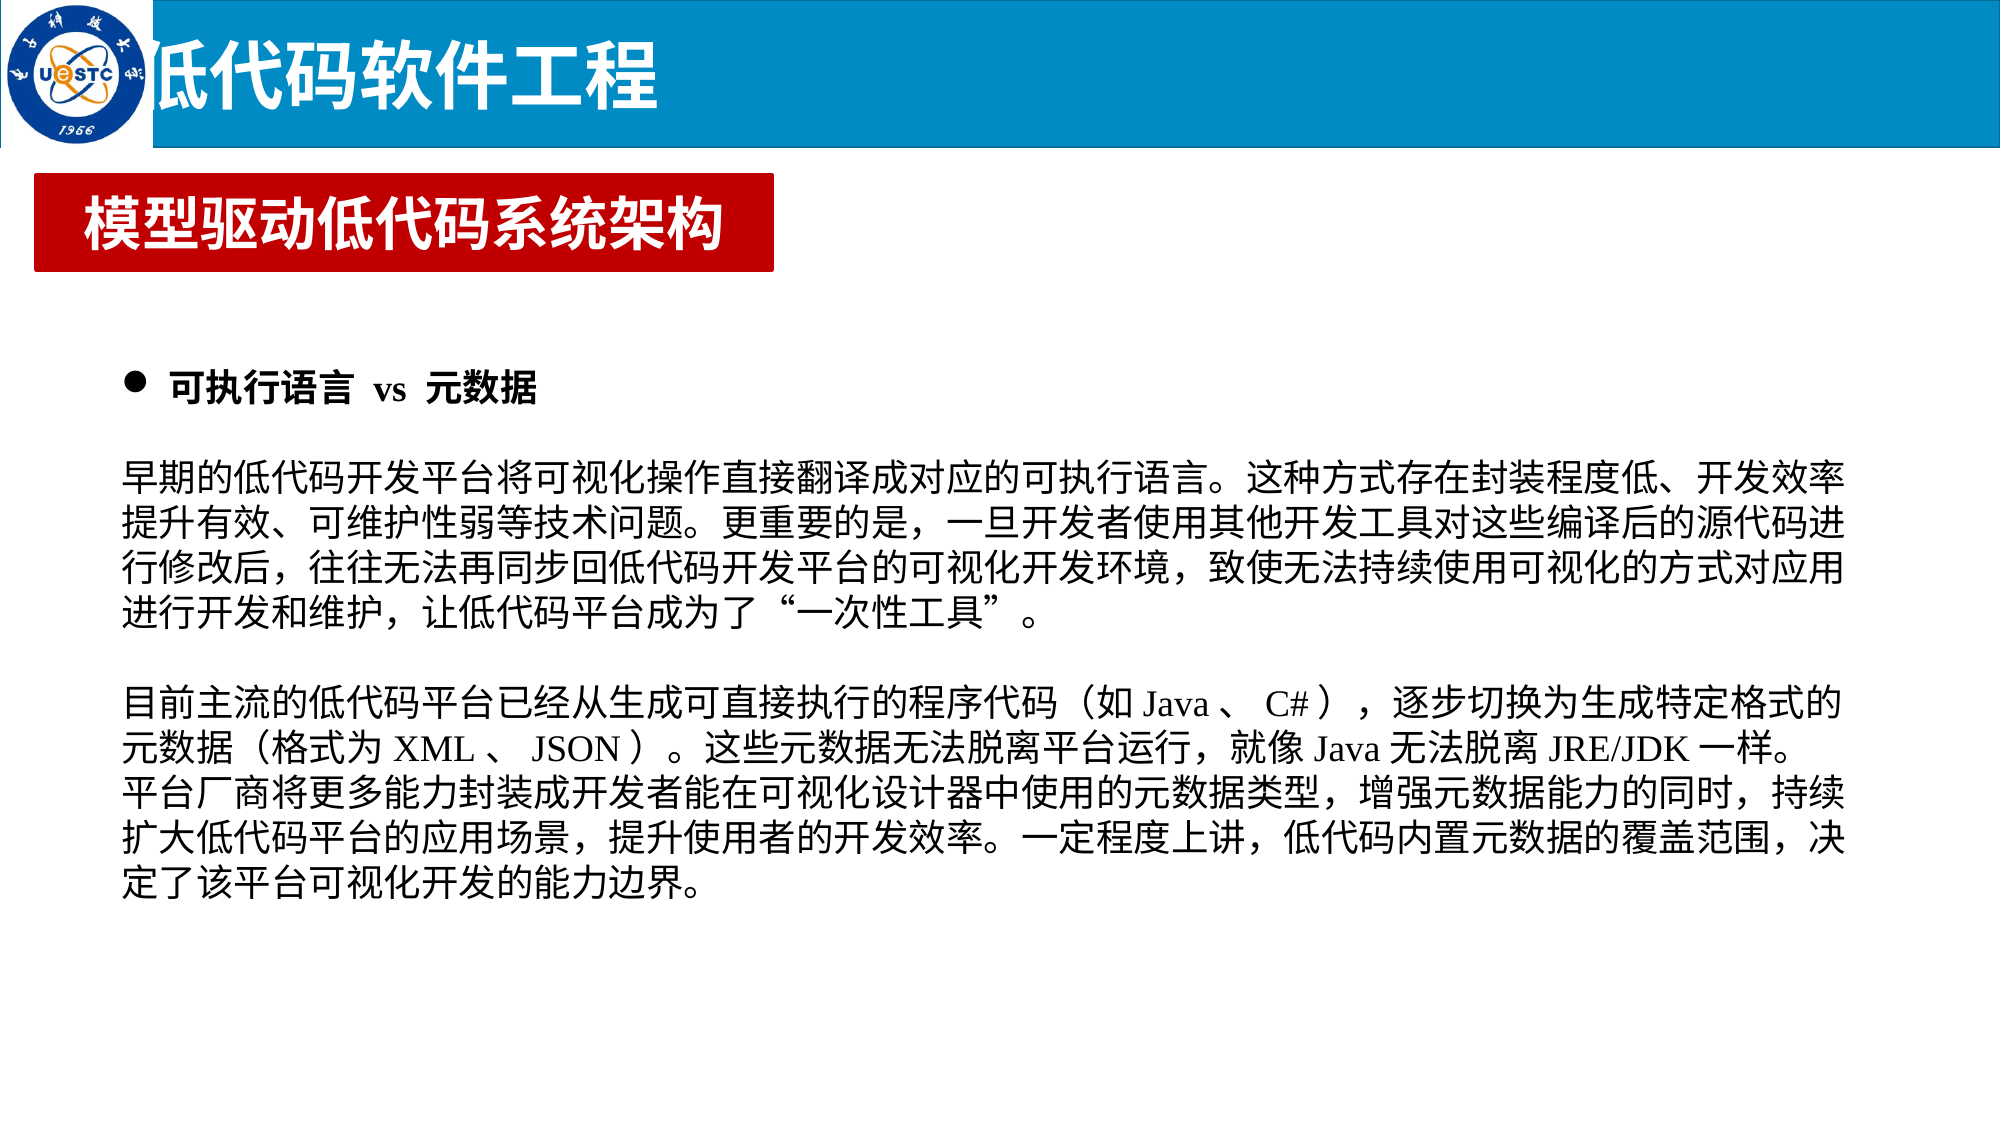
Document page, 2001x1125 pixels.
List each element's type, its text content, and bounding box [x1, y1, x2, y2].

picture [2, 0, 153, 148]
text_box 可执行语言 vs 元数据 早期的低代码开发平台将可视化操作直接翻译成对应的可执行语言。这种方式存在封装程度低、开发效率提升有效、可维护性弱等技术问题。更重要的是，一旦开发者使用其他开发工具对这些编译后的源代码进行修改后，往往无法再同步回低代码开发平台的可视化开发环境，致使无法持续使用可视化的方式对应用进行开发和维护，让低代码平台成为了“一次性工具”。 目前主流的低代码平台已经从生成可直接执行的程序代码（如Java、C#），逐步切换为生成特定格式的元数据（格式为XML、JSON）。这些元数据无法脱离平台运行，就像Java无法脱离JRE/JDK一样。 平台厂商将更多能力封装成开发者能在可视化设计器中使用的元数据类型，增强元数据能力的同时，持续扩大低代码平台的应用场景，提升使用者的开发效率。一定程度上讲，低代码内置元数据的覆盖范围，决定了该平台可视化开发的能力边界。 [106, 356, 1894, 912]
text_box 模型驱动低代码系统架构 [36, 175, 772, 270]
text_box 低代码软件工程 [153, 0, 2000, 148]
